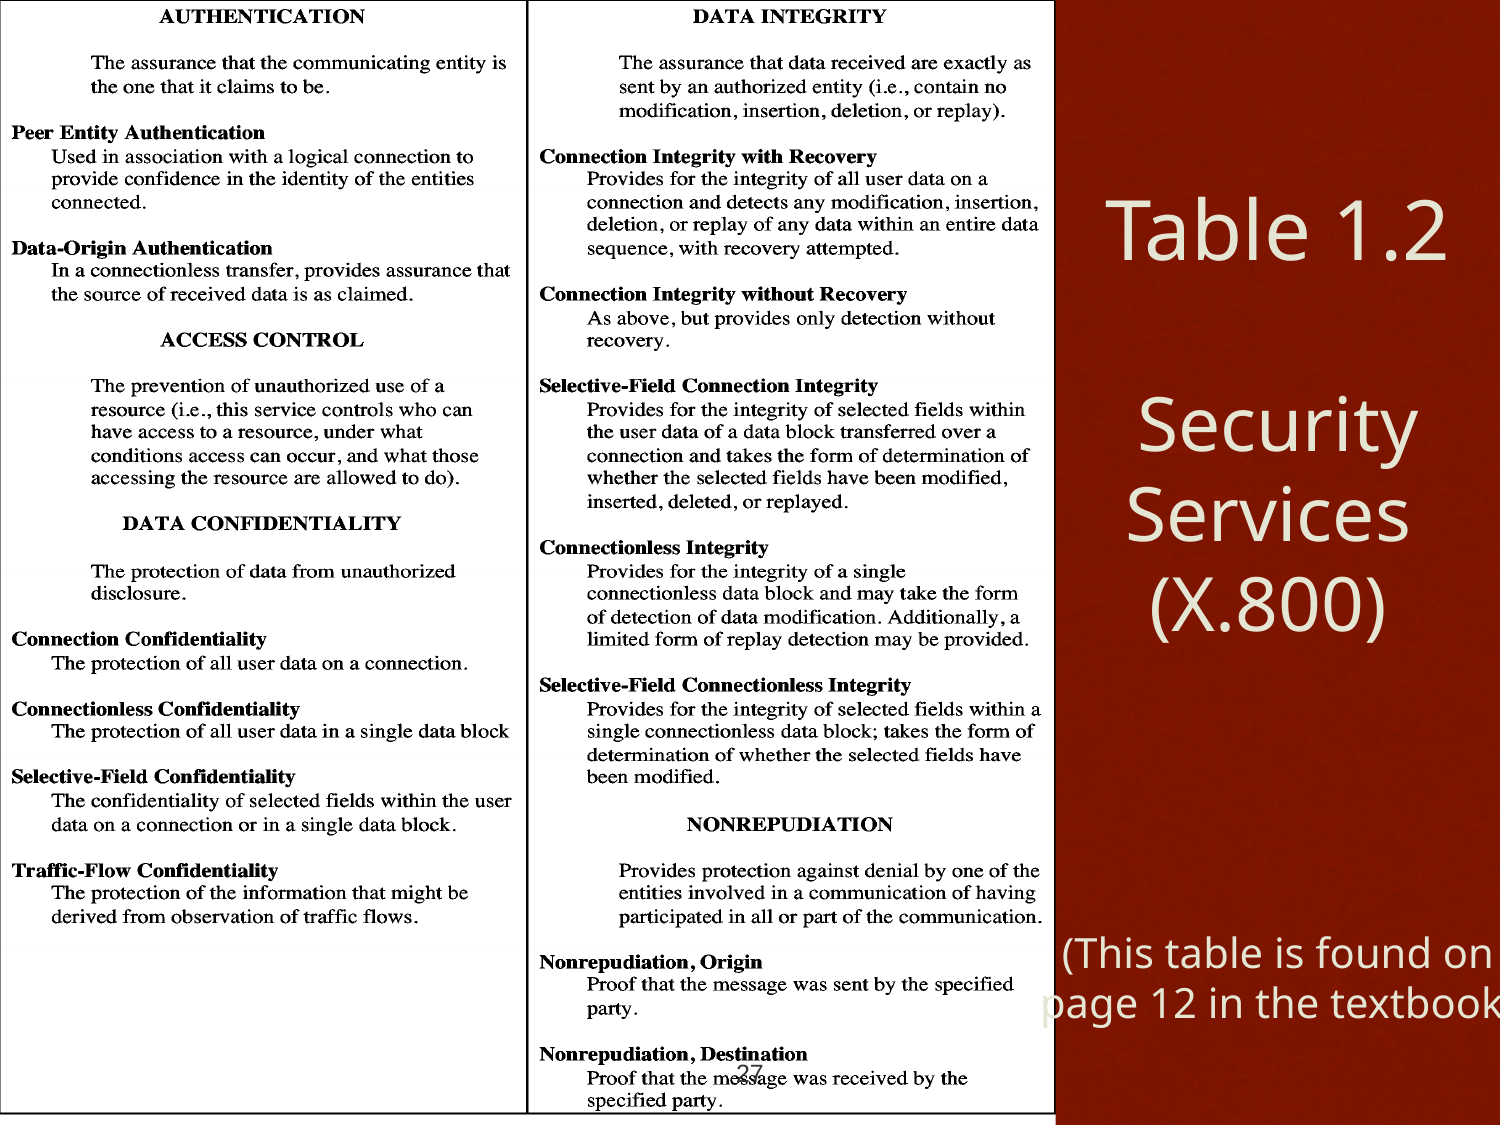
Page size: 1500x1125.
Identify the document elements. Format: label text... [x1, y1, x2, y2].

picture [0, 0, 1057, 1125]
text_box Table 1.2 Security Services (X.800) (This table is found on page 12 in the textbook) [1101, 169, 1500, 1034]
